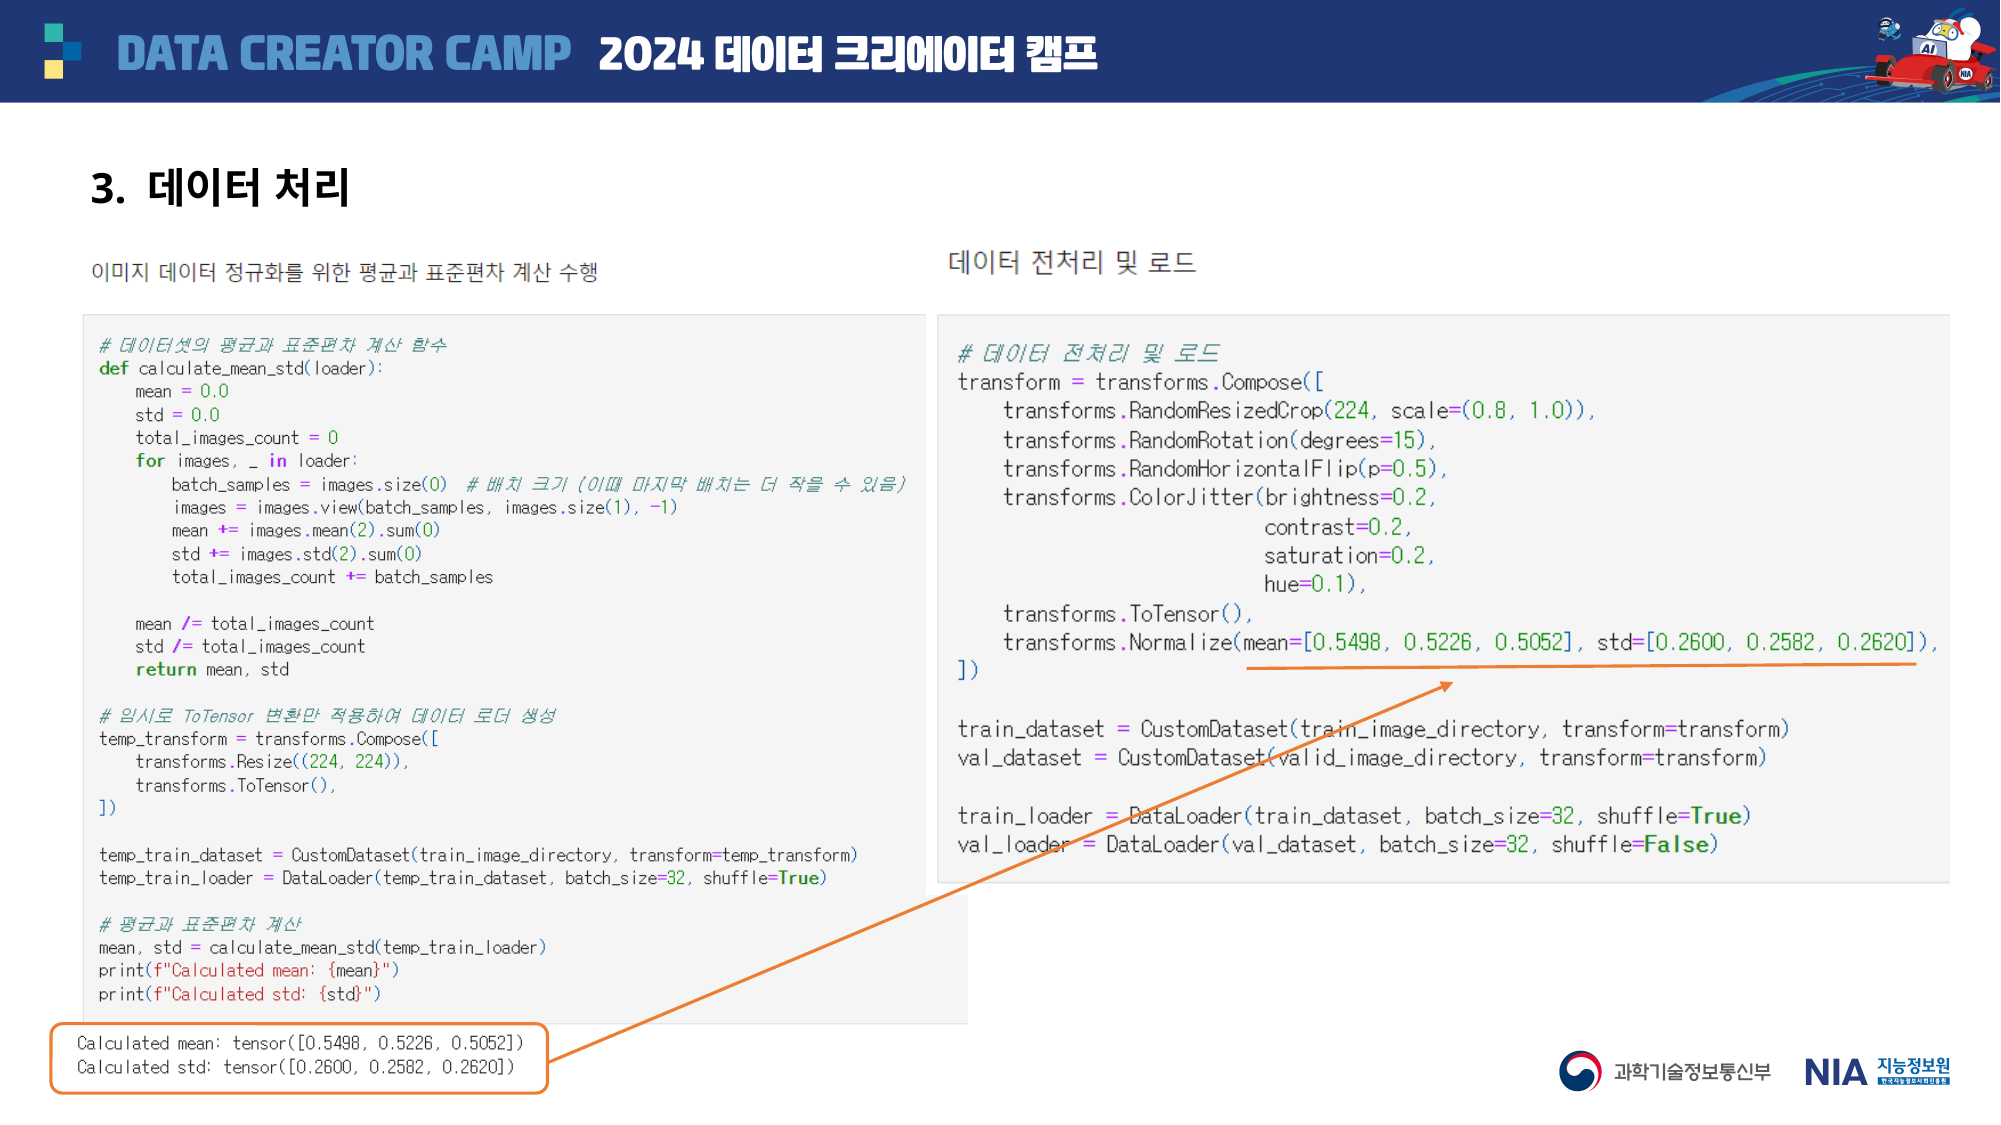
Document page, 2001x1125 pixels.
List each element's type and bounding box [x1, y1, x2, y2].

text_box [546, 682, 1454, 1064]
text_box [1246, 663, 1917, 669]
picture [0, 0, 2000, 1125]
